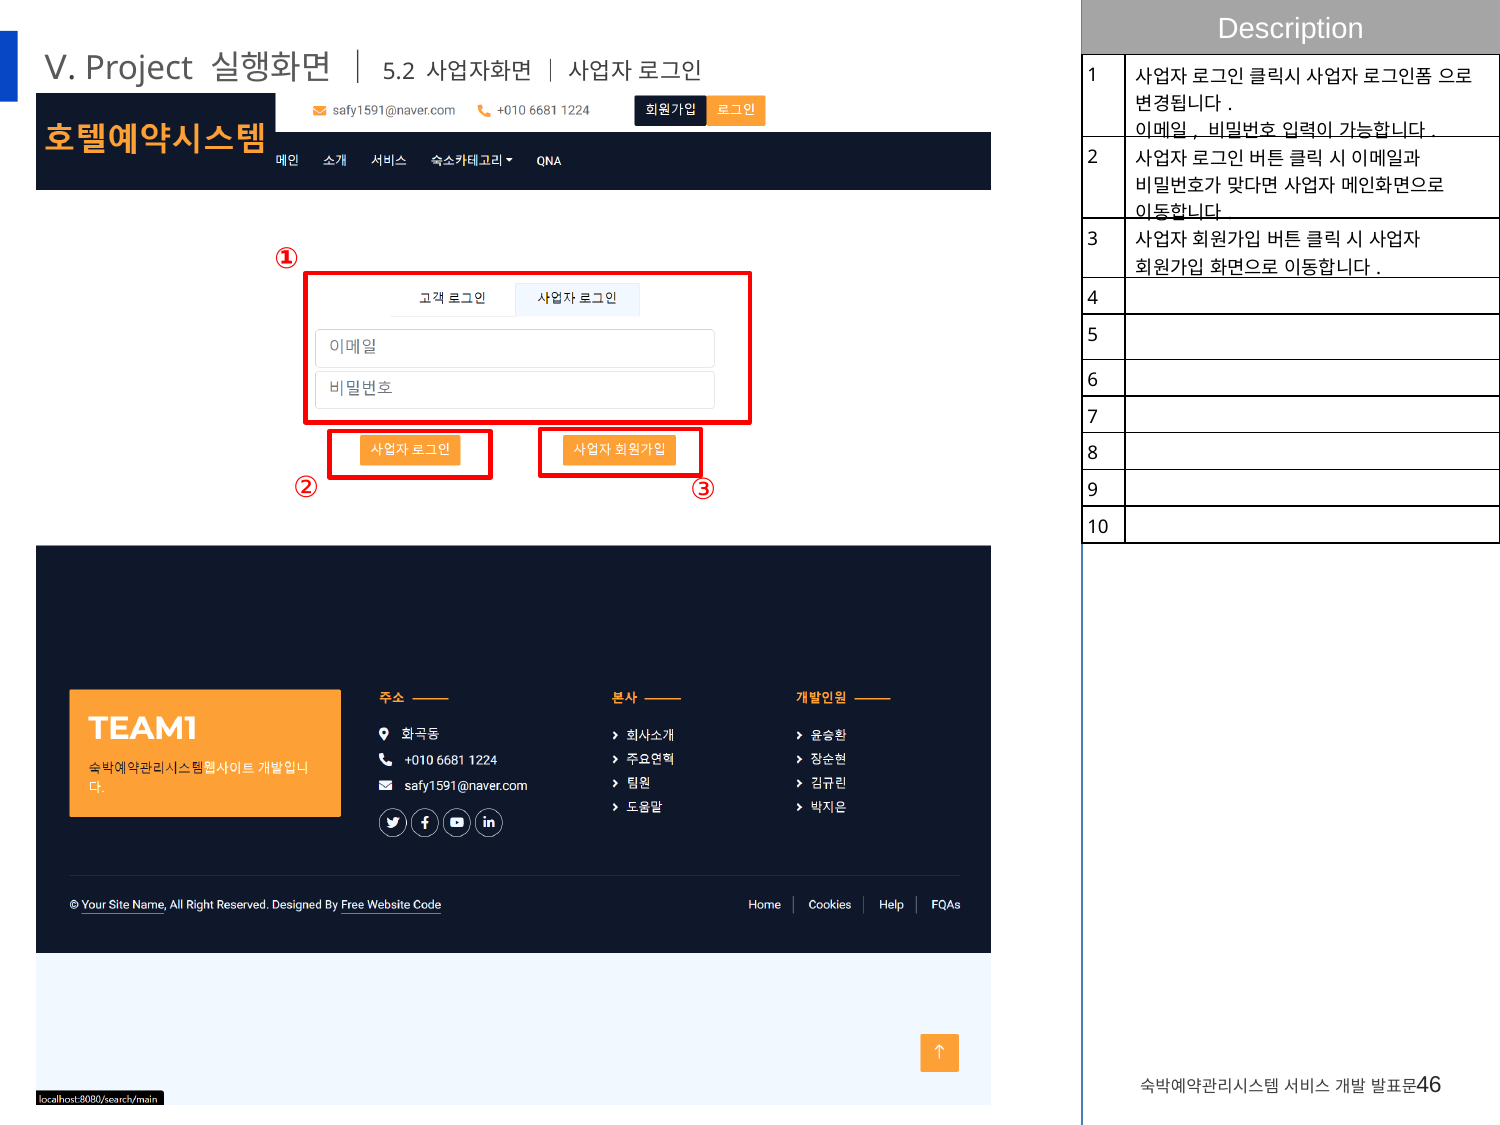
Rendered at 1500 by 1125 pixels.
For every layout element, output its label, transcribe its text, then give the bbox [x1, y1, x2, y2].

table_header 1 [1087, 55, 1124, 136]
table_cell 10 [1087, 507, 1124, 542]
table_cell [1126, 470, 1499, 505]
table_cell 사업자 로그인 버튼 클릭 시 이메일과 비밀번호가 맞다면 사업자 메인화면으로 이동합니다. [1126, 137, 1499, 217]
table_cell 9 [1087, 470, 1124, 505]
picture [36, 93, 991, 1105]
table_cell 사업자 회원가입 버튼 클릭 시 사업자 회원가입 화면으로 이동합니다. [1126, 219, 1499, 277]
text_box Description [1083, 0, 1500, 54]
table_cell 2 [1087, 137, 1124, 217]
table_cell [1126, 278, 1499, 313]
table_header 사업자 로그인 클릭시 사업자 로그인폼 으로 변경됩니다. 이메일, 비밀번호 입력이 가능합니다. [1126, 55, 1499, 136]
table_cell [1126, 397, 1499, 432]
table_cell [1126, 433, 1499, 469]
table_cell [1126, 315, 1499, 359]
table_cell 7 [1087, 397, 1124, 432]
table_cell 4 [1087, 278, 1124, 313]
text_box Ⅴ. Project 실행화면 ｜5.2 사업자화면 ｜ 사업자 로그인 [29, 38, 887, 94]
table_cell [1126, 507, 1499, 542]
table_cell [1126, 360, 1499, 395]
table_cell 8 [1087, 433, 1124, 469]
table_cell 5 [1087, 315, 1124, 359]
table_cell 3 [1087, 219, 1124, 277]
table_cell 6 [1087, 360, 1124, 395]
